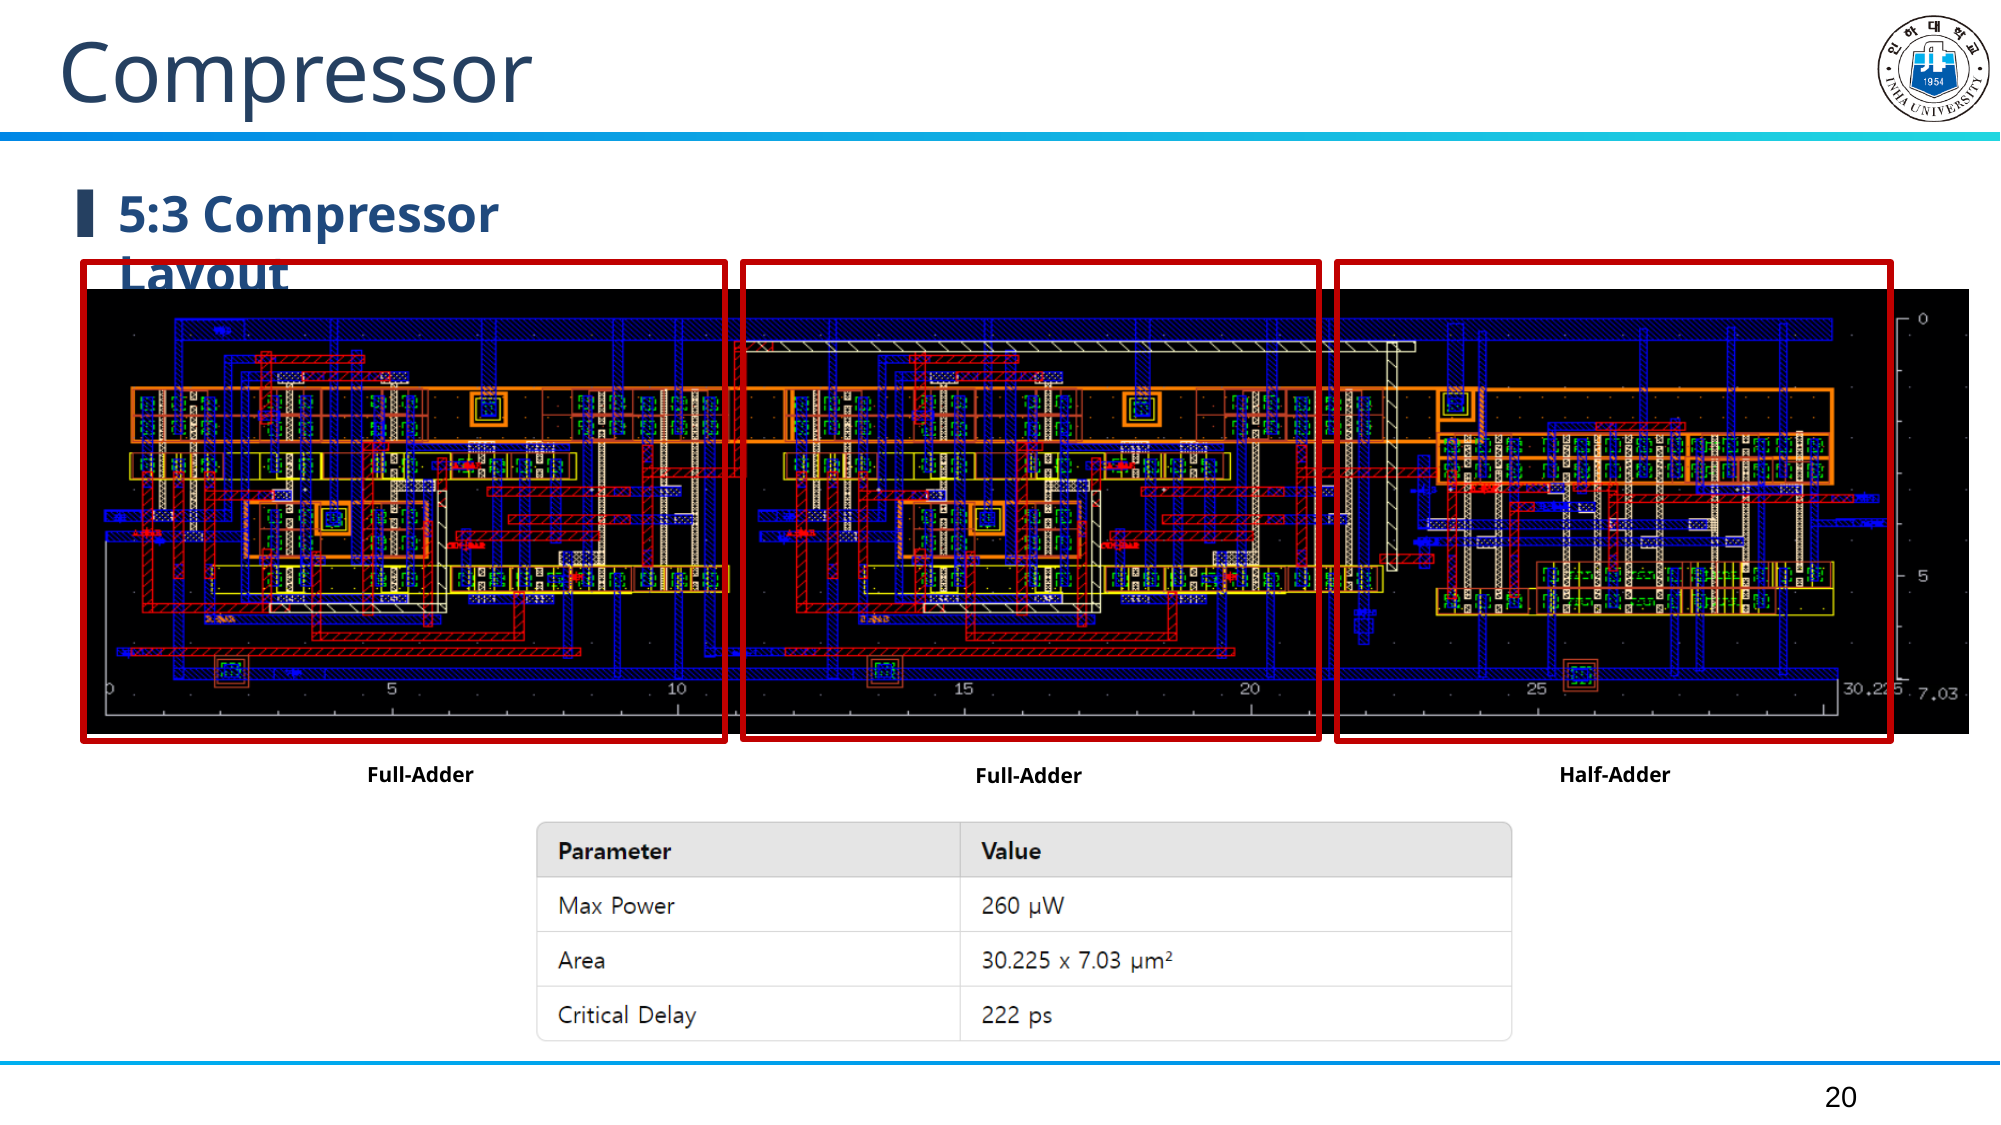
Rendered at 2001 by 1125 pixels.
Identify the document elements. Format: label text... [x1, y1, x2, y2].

picture [529, 811, 1523, 1052]
title Compressor [0, 2, 1884, 128]
text_box 5:3 Compressor Layout [47, 174, 690, 242]
picture [83, 288, 1969, 734]
text_box Half-Adder [1544, 754, 1690, 794]
text_box Full-Adder [352, 754, 489, 794]
picture [1884, 15, 1990, 122]
text_box [81, 260, 727, 291]
text_box [741, 260, 1321, 288]
text_box Full-Adder [960, 755, 1098, 795]
text_box [1335, 260, 1893, 288]
